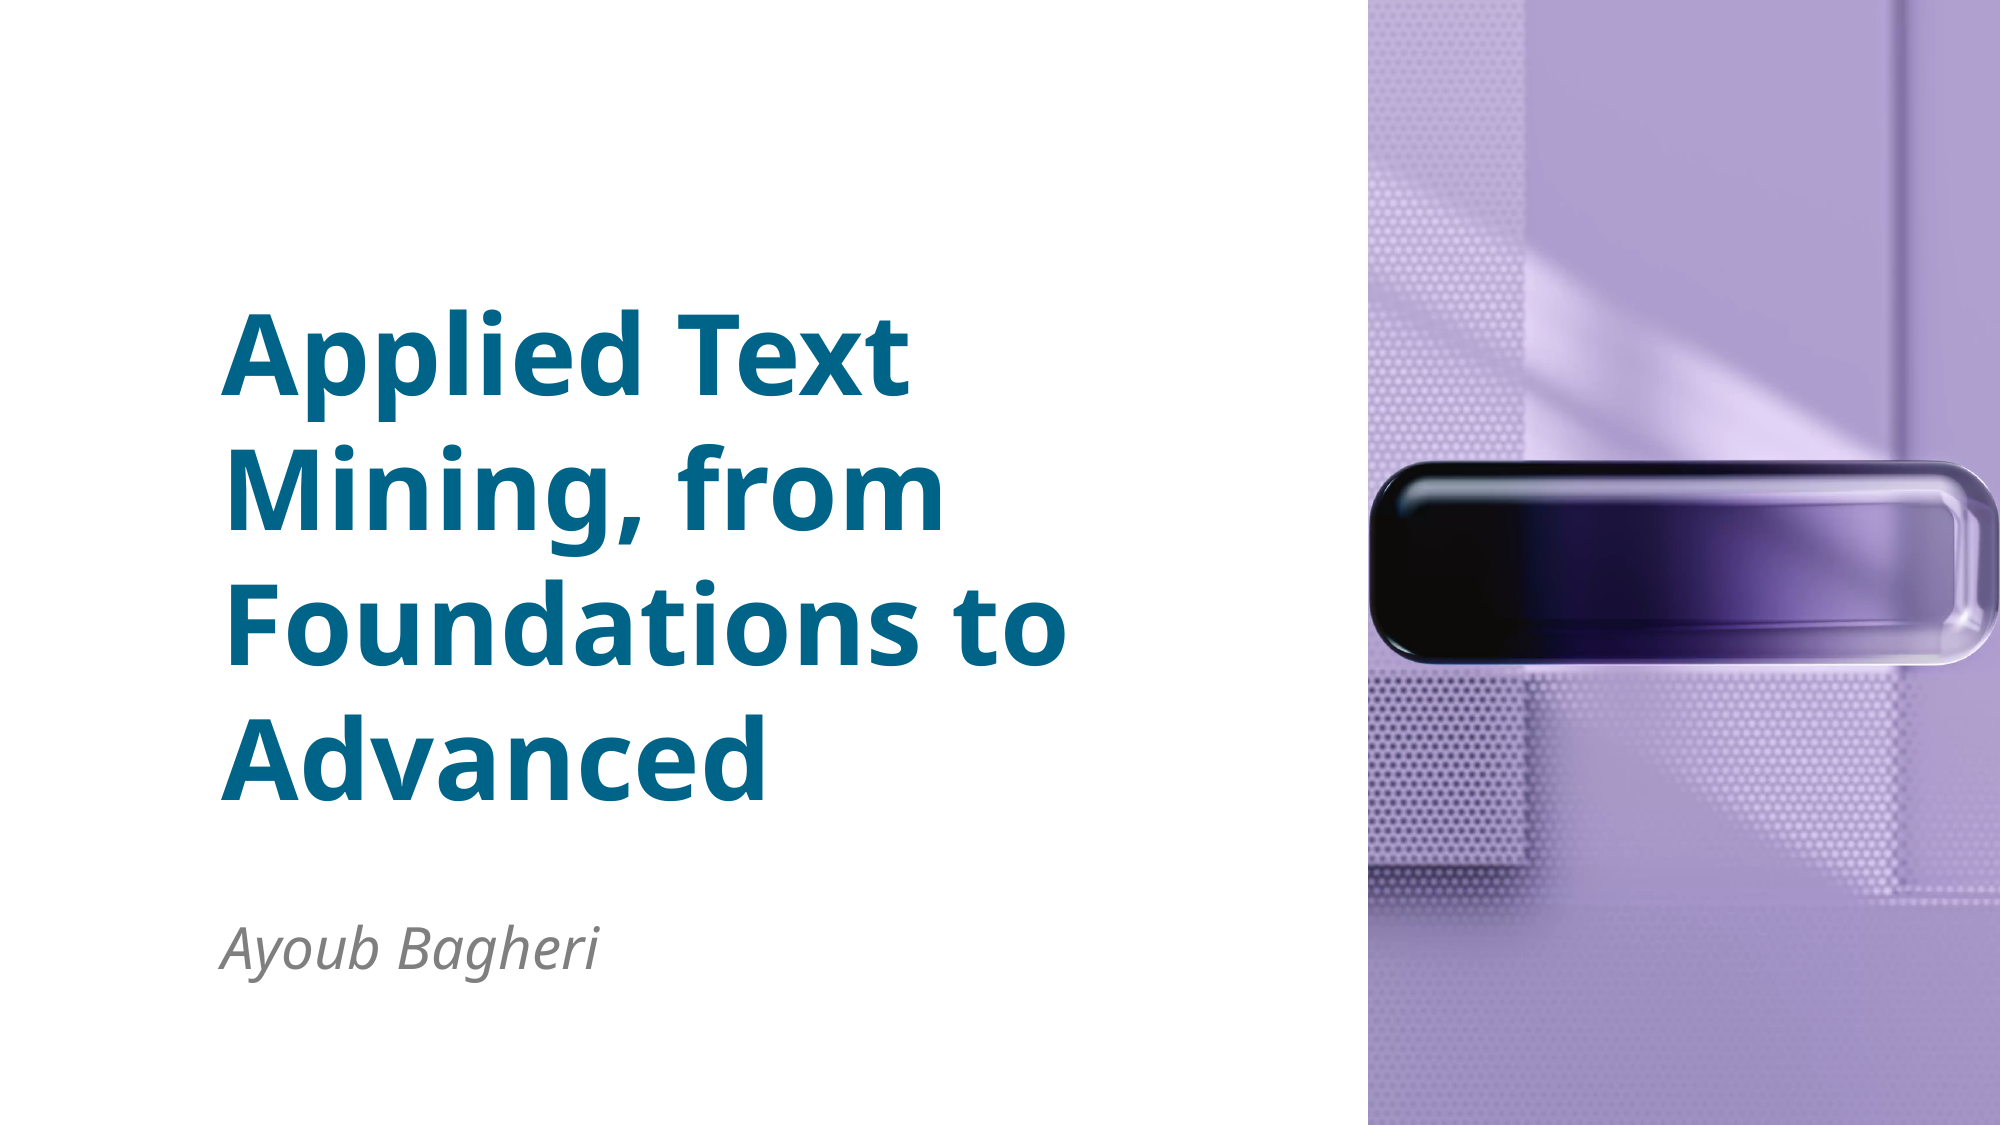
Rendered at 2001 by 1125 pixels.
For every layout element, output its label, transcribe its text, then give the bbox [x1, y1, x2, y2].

text_box Applied Text Mining, from Foundations to Advanced [206, 275, 1251, 831]
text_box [1367, 0, 2000, 1125]
text_box Ayoub Bagheri [206, 903, 1367, 989]
